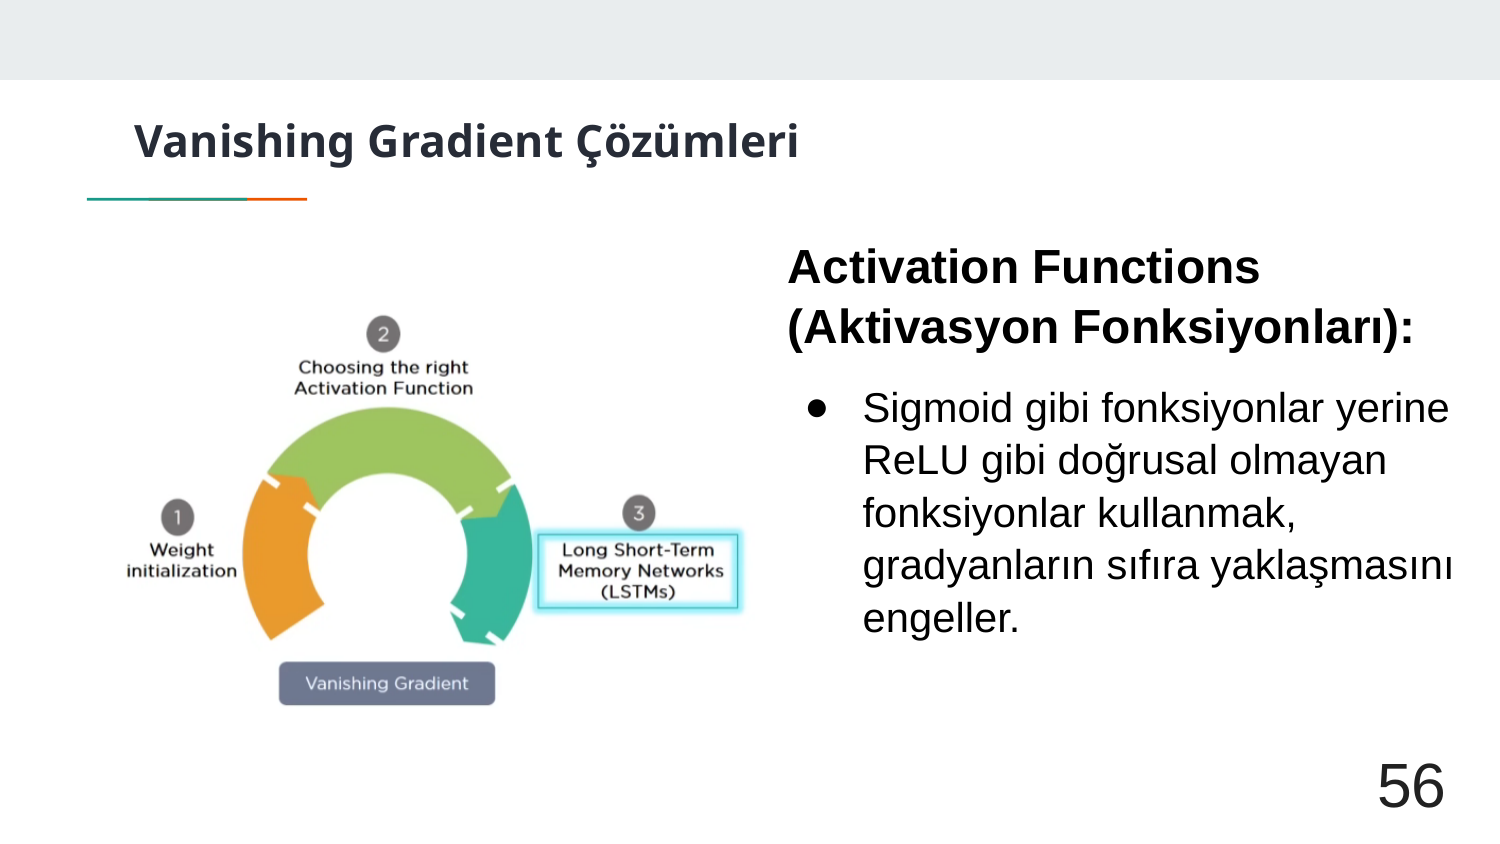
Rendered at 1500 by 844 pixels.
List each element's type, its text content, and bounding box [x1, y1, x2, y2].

title Vanishing Gradient Çözümleri [119, 93, 1381, 182]
text_box 56 [1362, 729, 1490, 835]
list Activation Functions (Aktivasyon Fonksiyonları): Sigmoid gibi fonksiyonlar yerine ReLU gibi doğrusal olmayan fonksiyonlar kullanmak, gradyanların sıfıra yaklaşmasını engeller. [772, 217, 1484, 838]
picture [83, 264, 756, 755]
